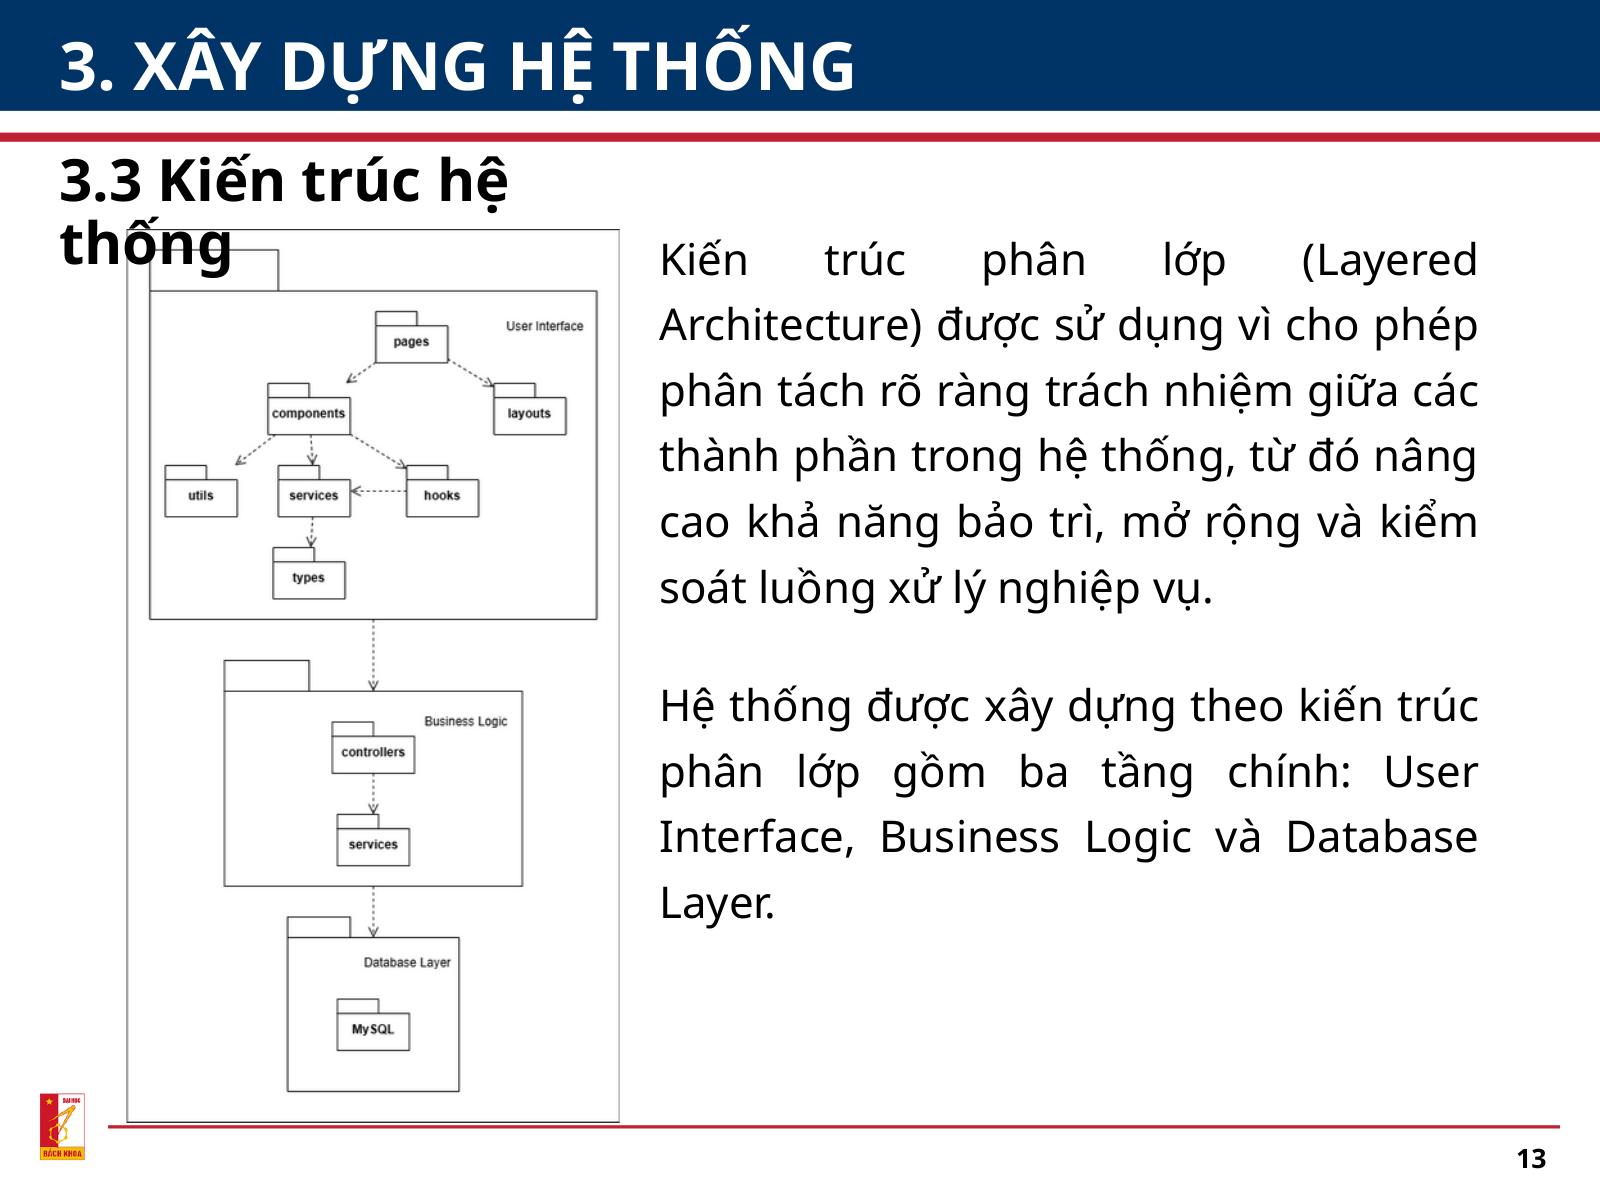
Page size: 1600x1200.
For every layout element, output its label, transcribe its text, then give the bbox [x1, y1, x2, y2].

text_box [126, 276, 620, 1123]
text_box 3. XÂY DỰNG HỆ THỐNG [59, 31, 950, 104]
text_box 13 [1216, 1142, 1547, 1175]
text_box Hệ thống được xây dựng theo kiến trúc phân lớp gồm ba tầng chính: User Interface, Business Logic và Database Layer. [659, 664, 1480, 928]
text_box Kiến trúc phân lớp (Layered Architecture) được sử dụng vì cho phép phân tách rõ ràng trách nhiệm giữa các thành phần trong hệ thống, từ đó nâng cao khả năng bảo trì, mở rộng và kiểm soát luồng xử lý nghiệp vụ. [659, 218, 1480, 612]
text_box [0, 0, 1600, 1200]
text_box 3.3 Kiến trúc hệ thống [59, 150, 637, 276]
